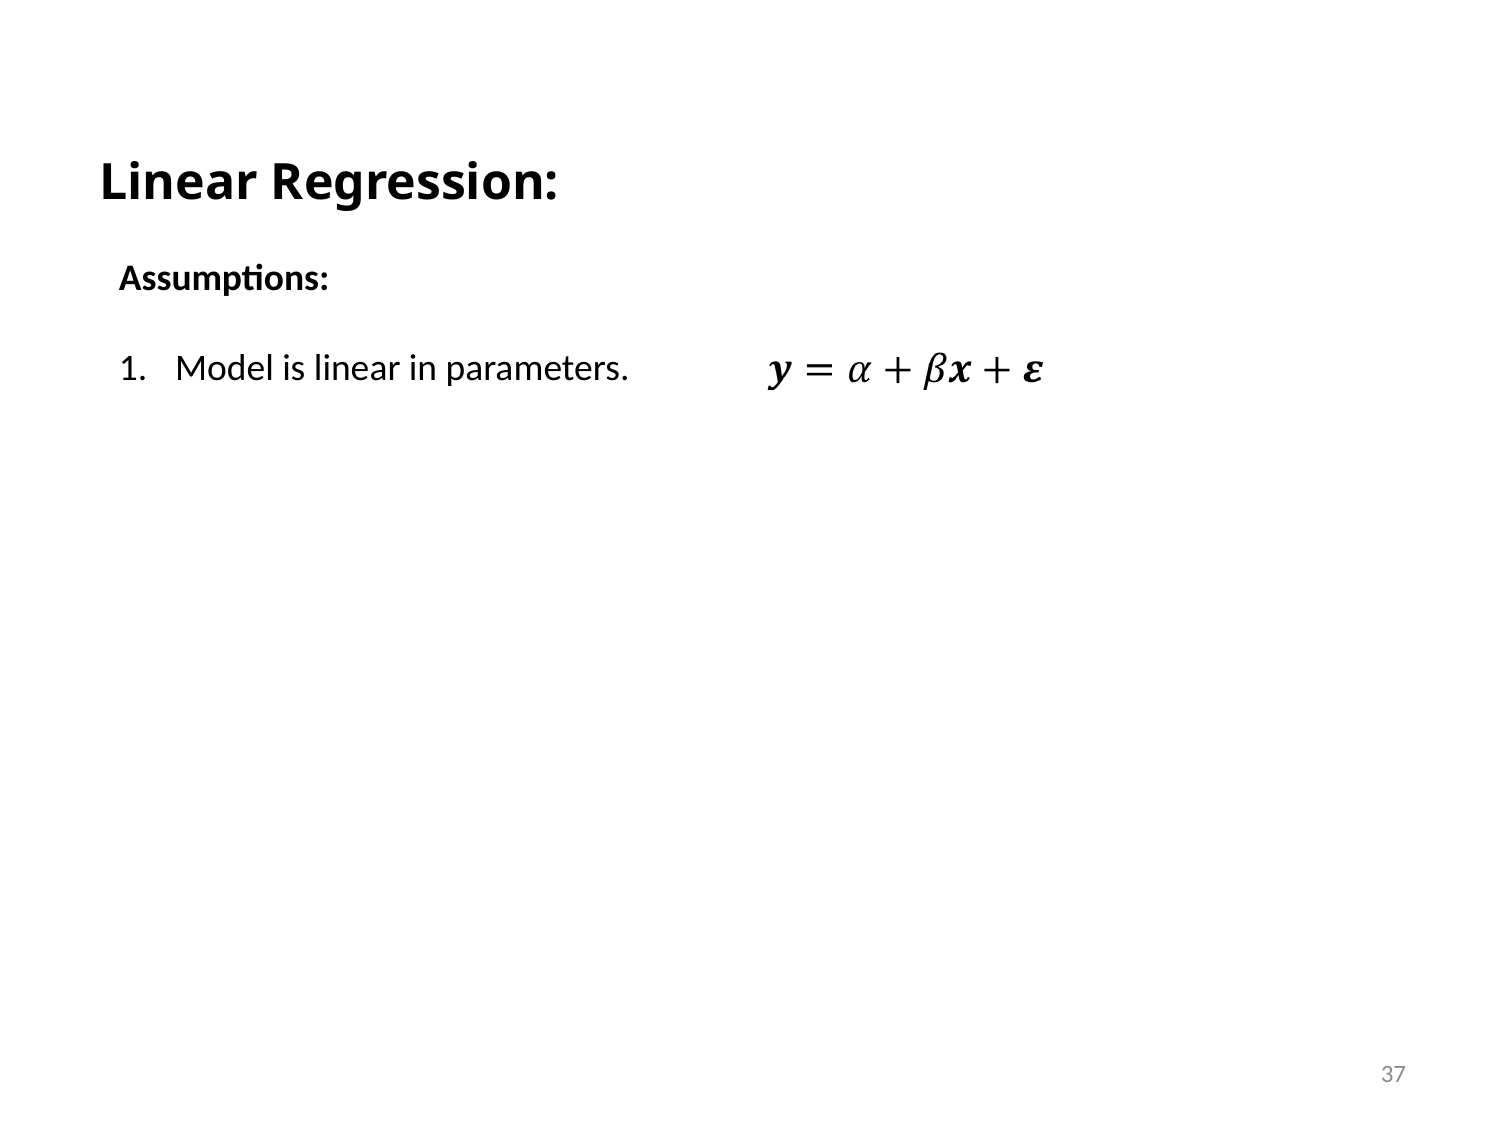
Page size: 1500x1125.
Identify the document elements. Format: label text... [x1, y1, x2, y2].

text_box Linear Regression: [84, 141, 1451, 297]
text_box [408, 341, 1403, 391]
text_box Assumptions: Model is linear in parameters. [104, 245, 1397, 395]
slide_number 37 [1071, 1042, 1422, 1103]
